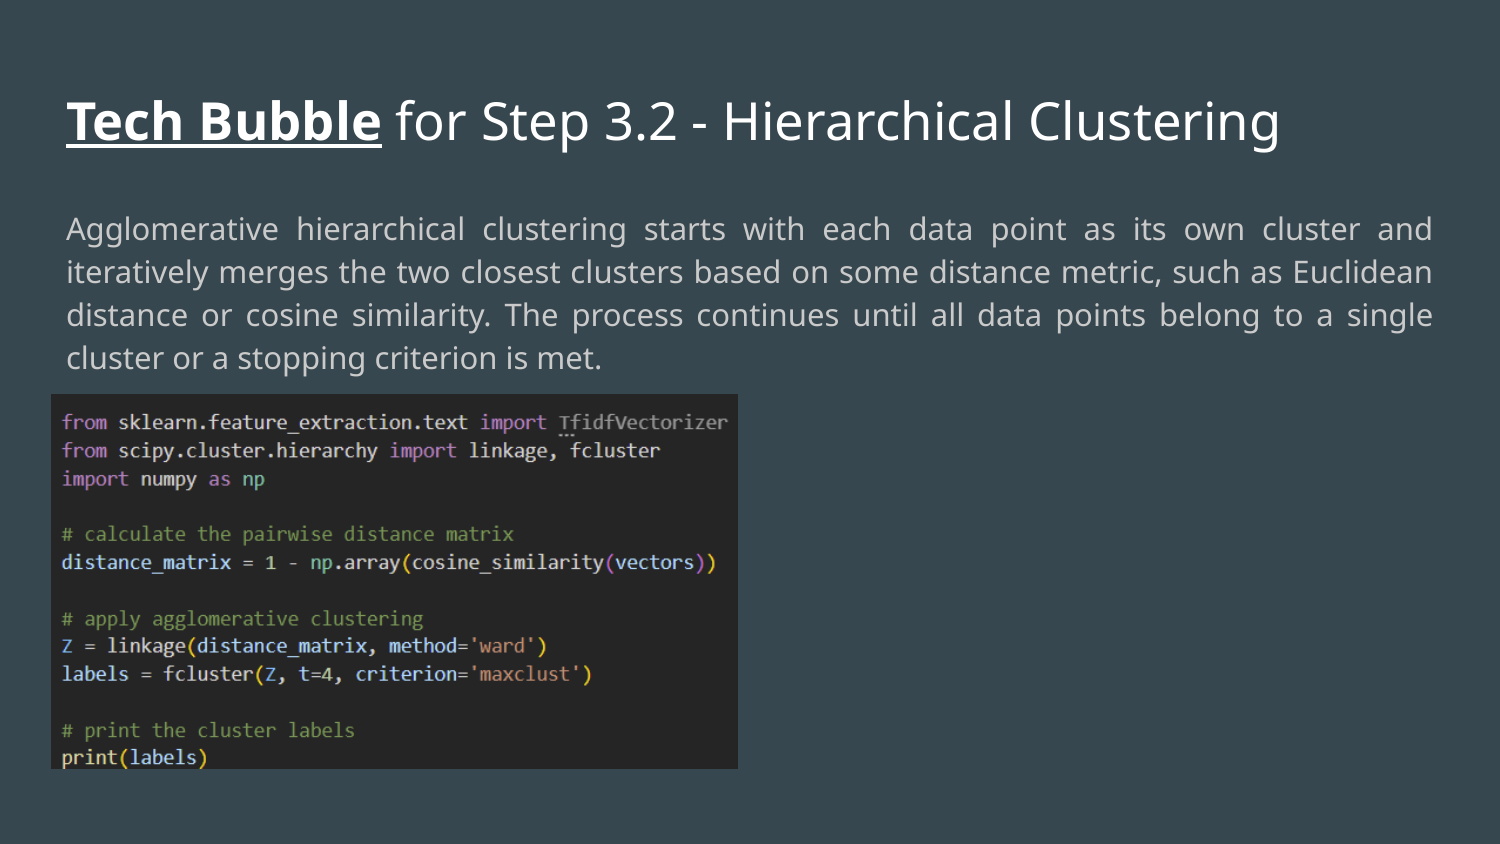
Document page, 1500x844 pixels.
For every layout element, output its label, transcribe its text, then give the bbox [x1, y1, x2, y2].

title Tech Bubble for Step 3.2 - Hierarchical Clustering [51, 72, 1449, 167]
picture [50, 393, 738, 769]
list Agglomerative hierarchical clustering starts with each data point as its own cluster and iteratively merges the two closest clusters based on some distance metric, such as Euclidean distance or cosine similarity. The process continues until all data points belong to a single cluster or a stopping criterion is met. [51, 189, 1449, 395]
